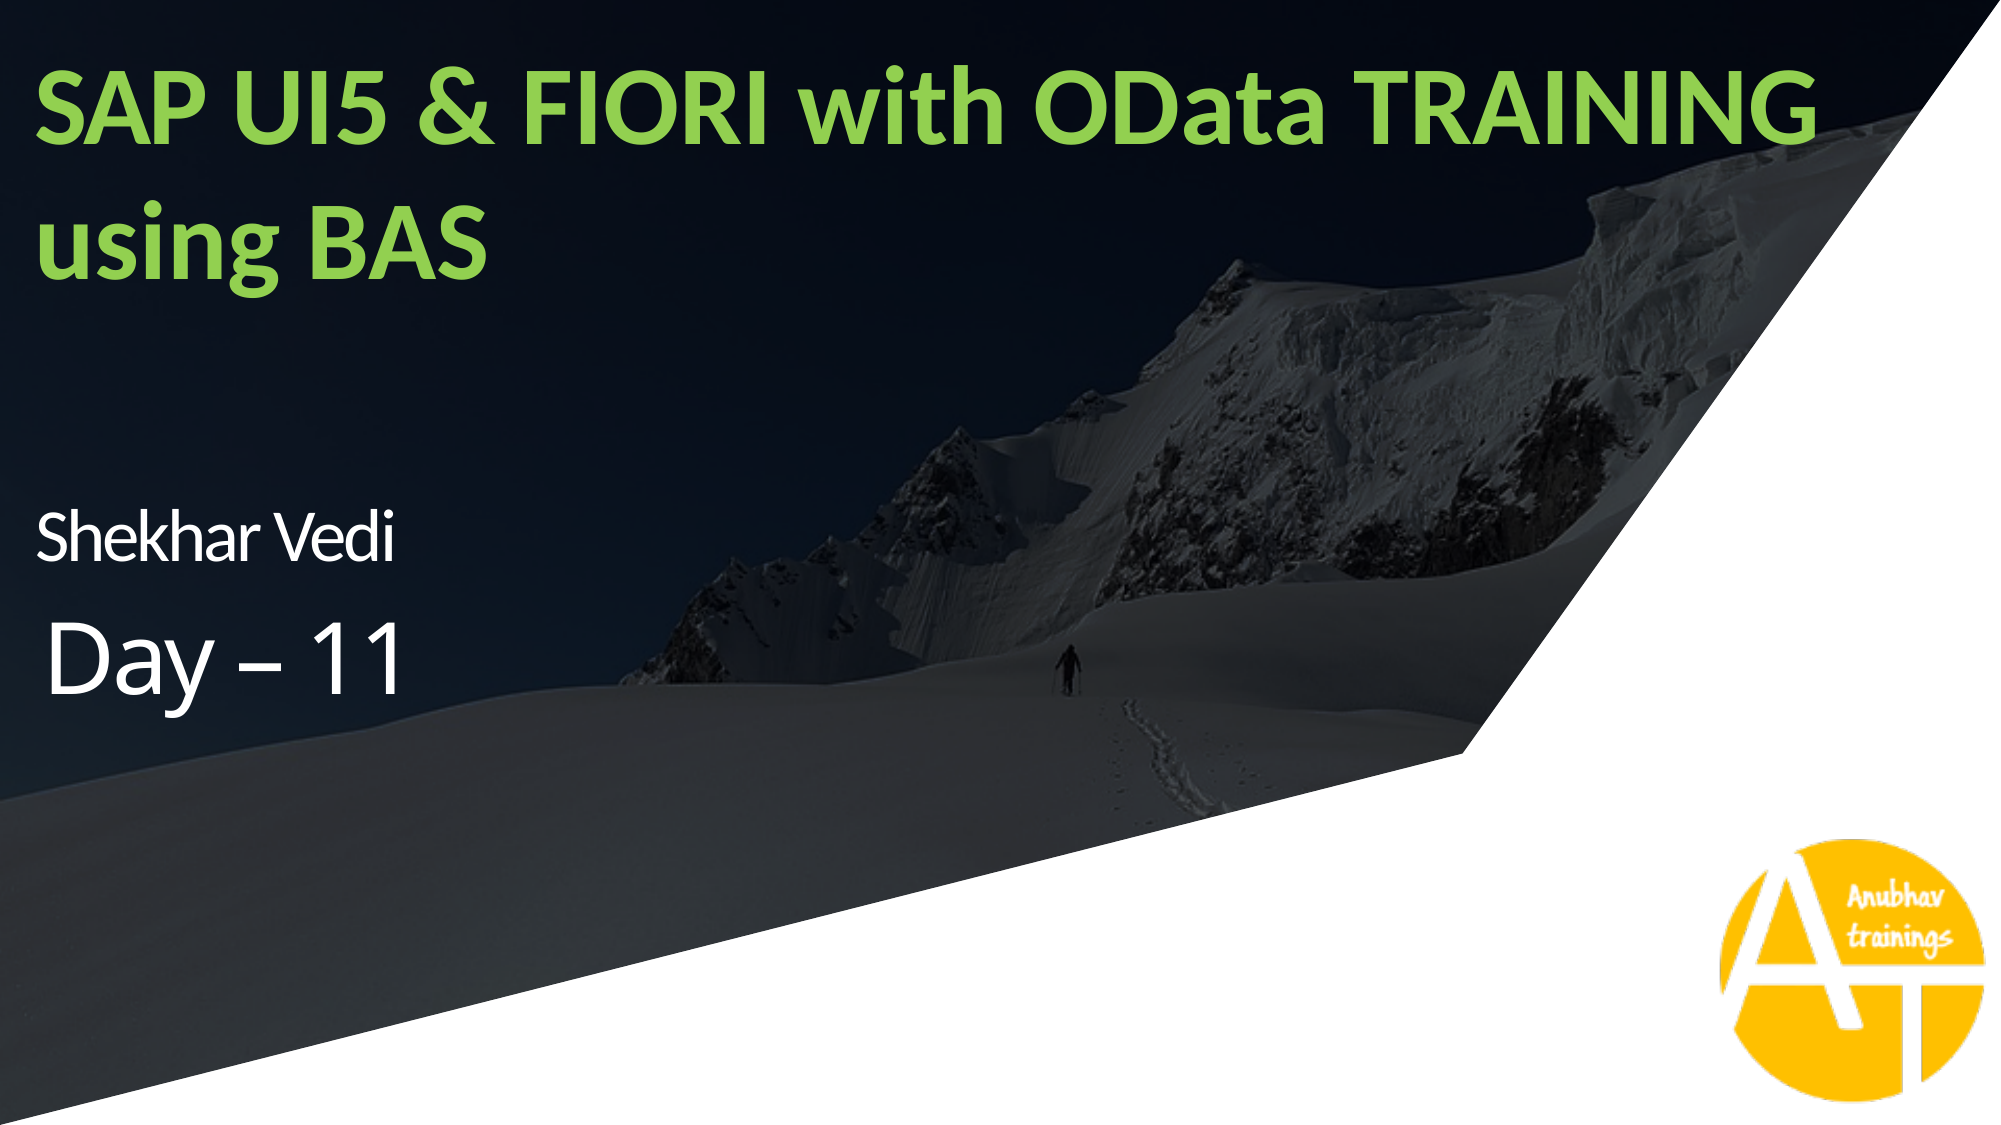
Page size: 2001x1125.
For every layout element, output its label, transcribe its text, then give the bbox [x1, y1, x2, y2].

text_box SAP UI5 & FIORI with OData TRAINING using BAS [20, 25, 1934, 310]
text_box [0, 0, 2000, 1125]
picture [1694, 822, 2000, 1125]
text_box Day – 11 [27, 587, 1115, 722]
text_box Shekhar Vedi [20, 478, 1108, 584]
